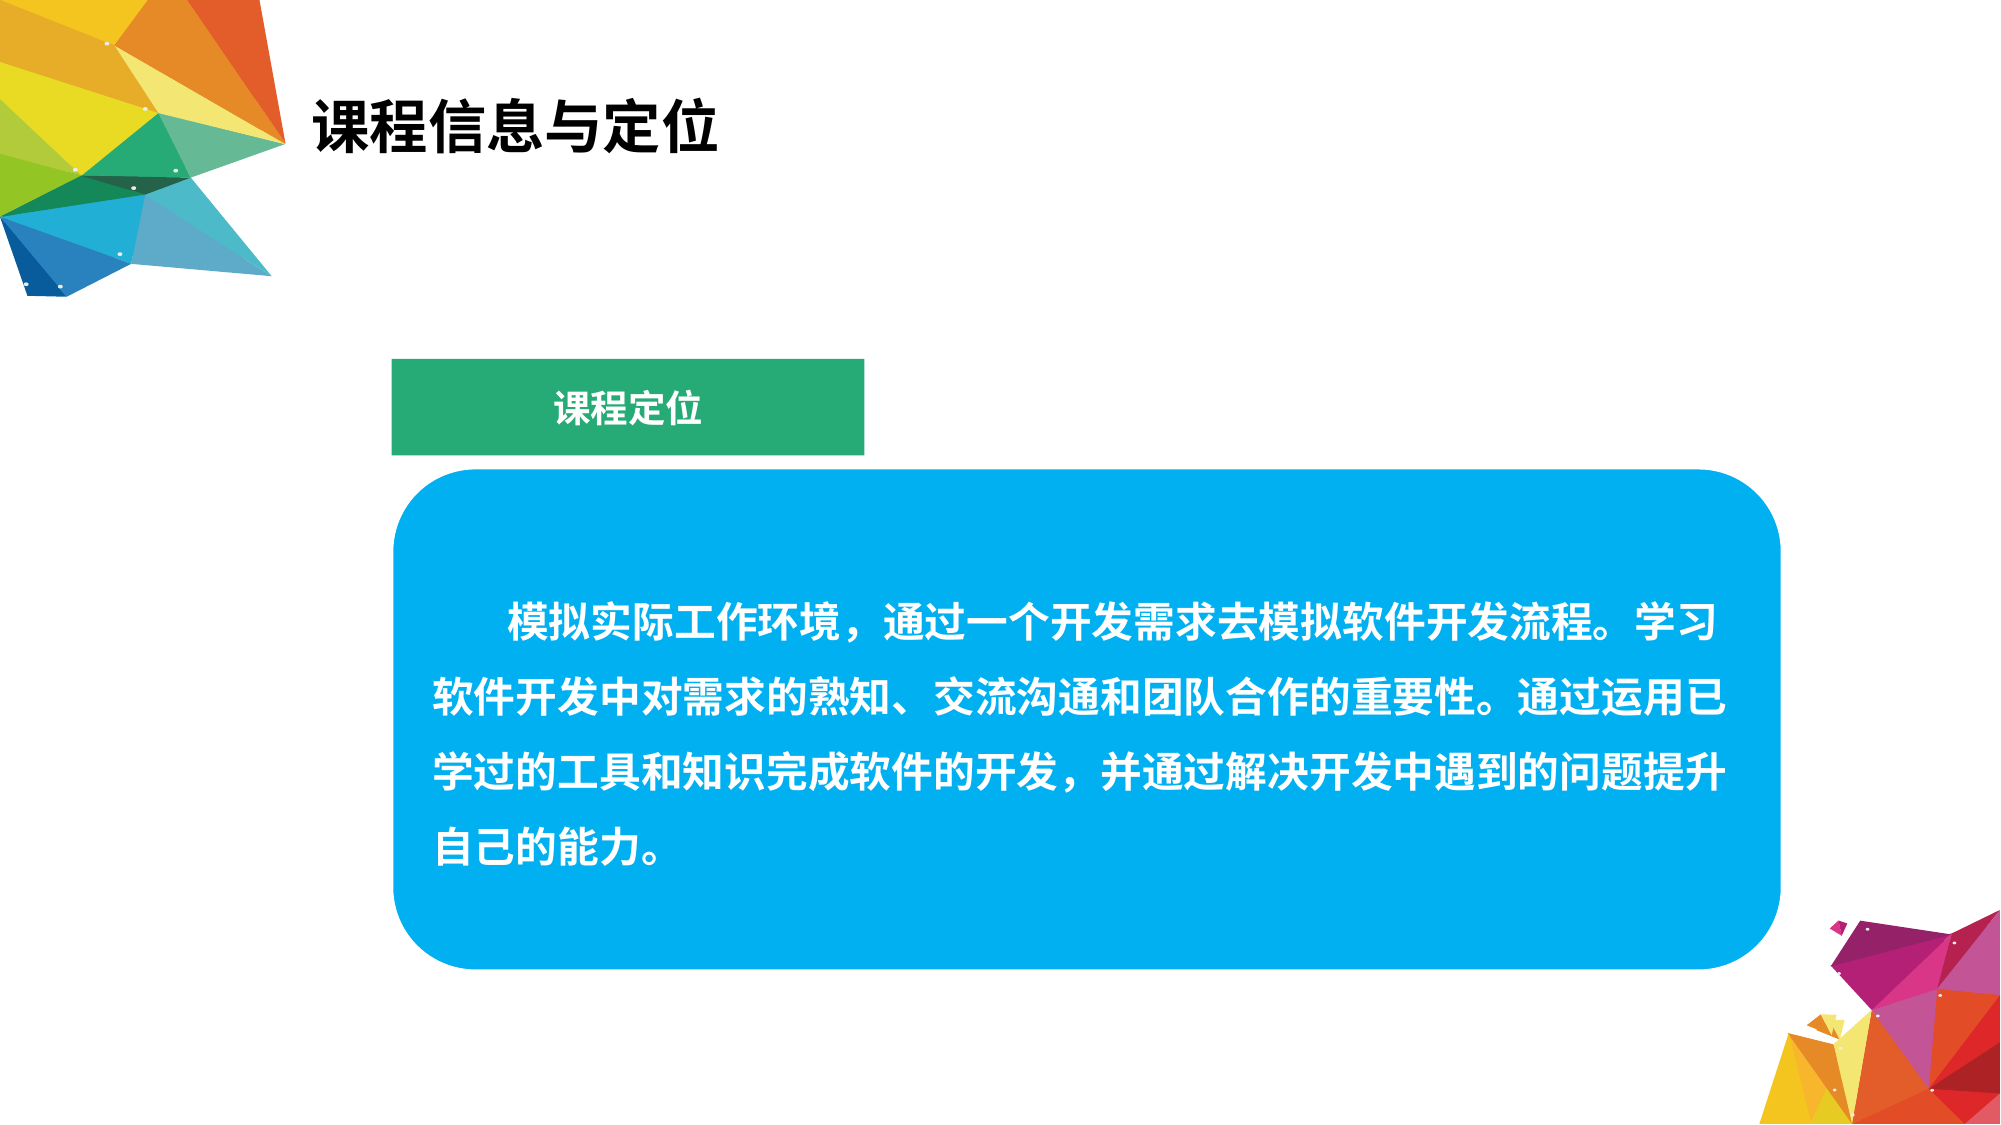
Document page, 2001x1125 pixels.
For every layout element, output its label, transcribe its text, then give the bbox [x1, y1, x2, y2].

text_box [390, 467, 1784, 972]
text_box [0, 5, 292, 292]
text_box 课程定位 [391, 358, 865, 456]
text_box [332, 320, 1747, 922]
text_box 课程信息与定位 [297, 83, 1024, 168]
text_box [1772, 896, 1987, 1125]
